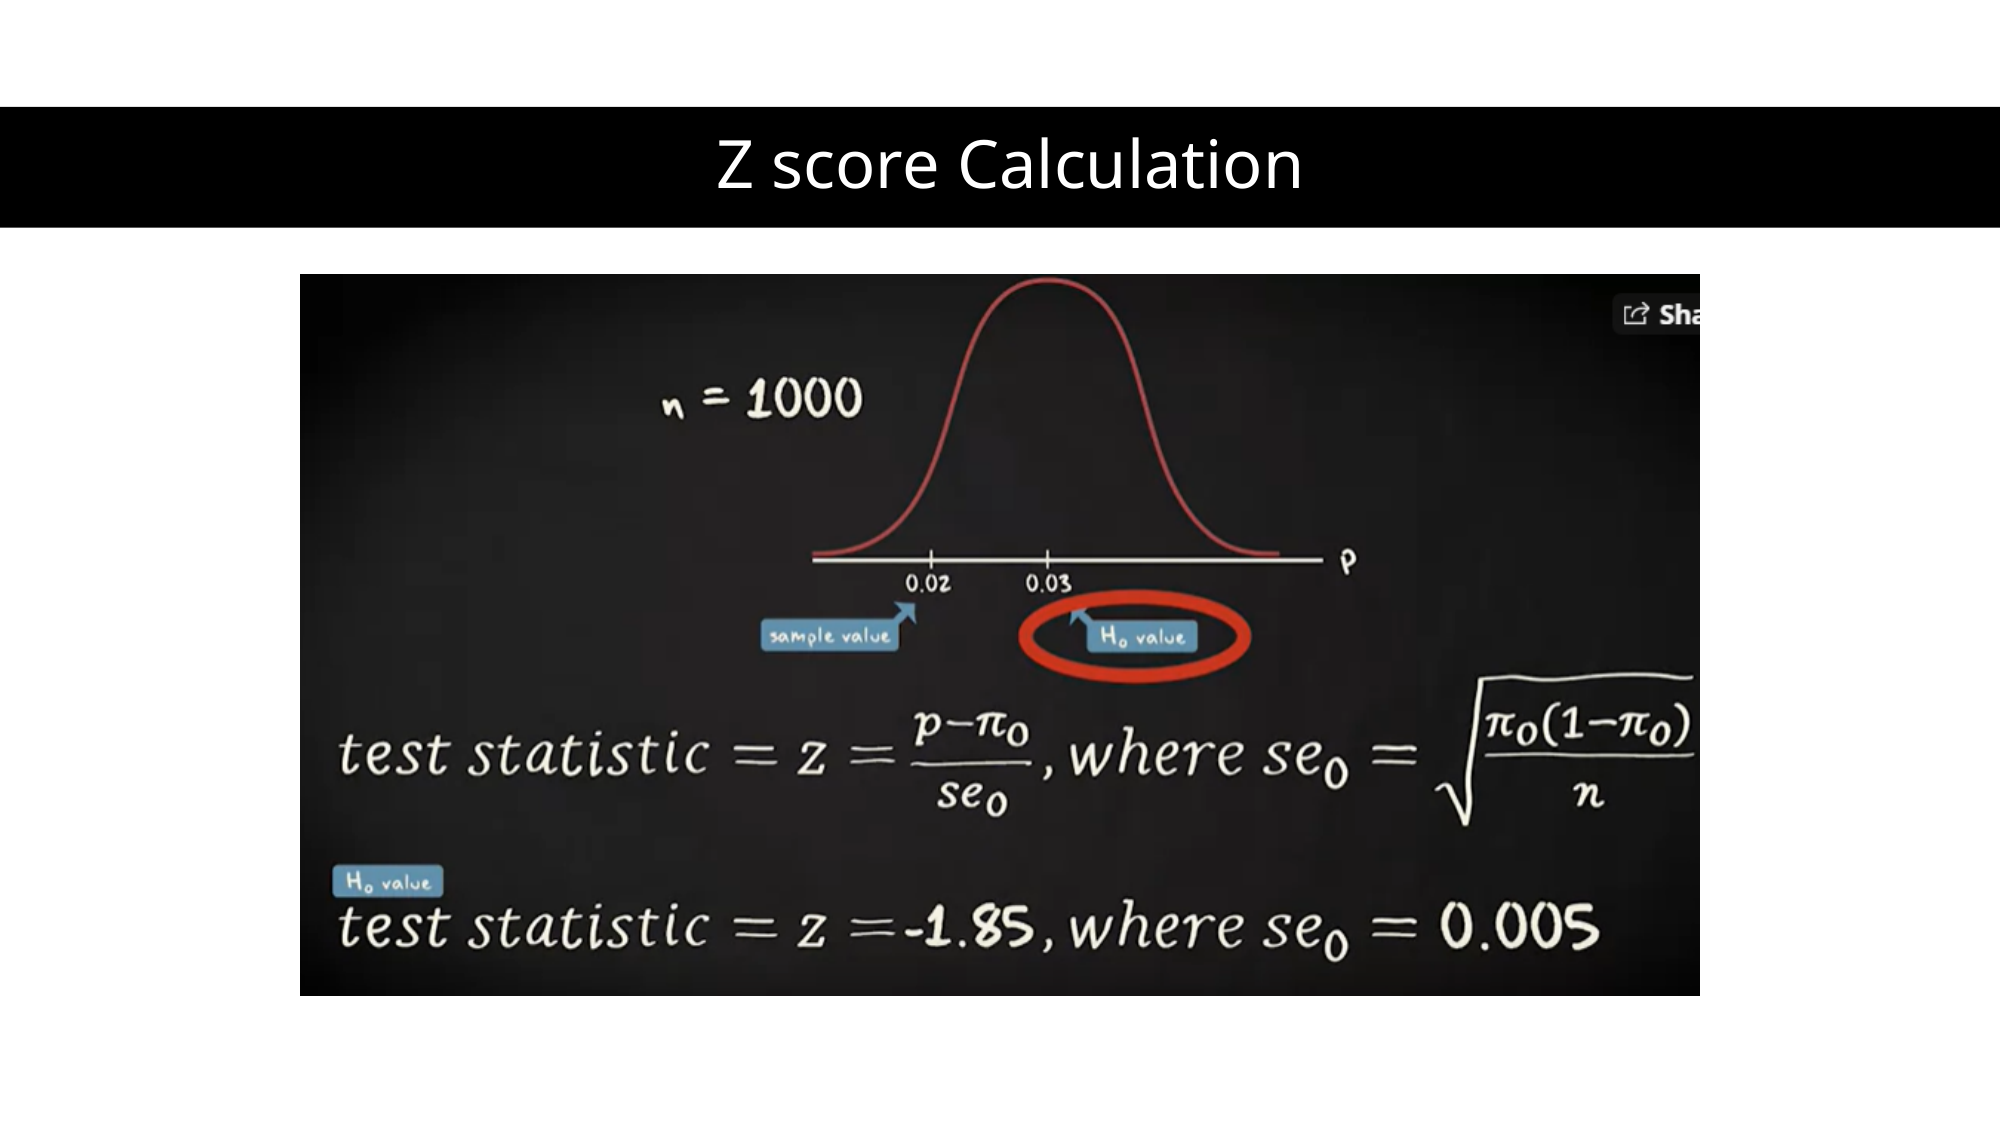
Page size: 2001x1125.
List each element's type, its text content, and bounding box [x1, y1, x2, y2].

text_box [0, 106, 2000, 229]
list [300, 274, 1700, 996]
title Z score Calculation [91, 105, 1931, 228]
